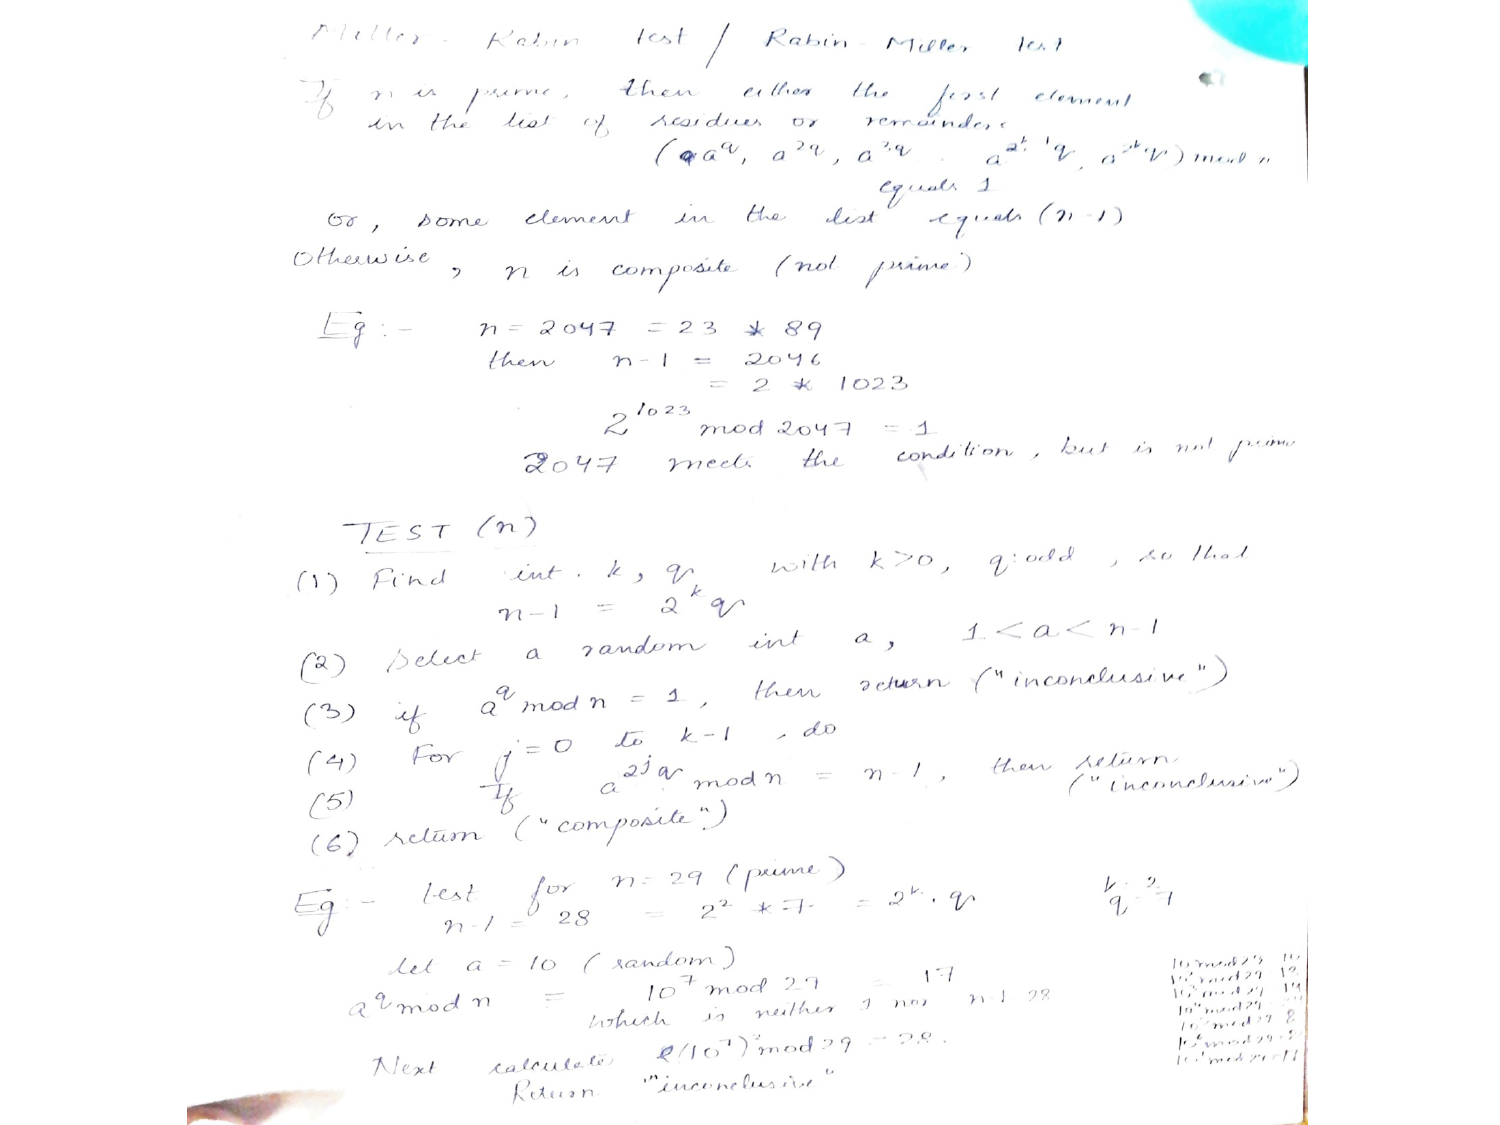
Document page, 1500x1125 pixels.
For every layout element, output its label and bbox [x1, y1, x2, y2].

picture [187, 0, 1309, 1125]
